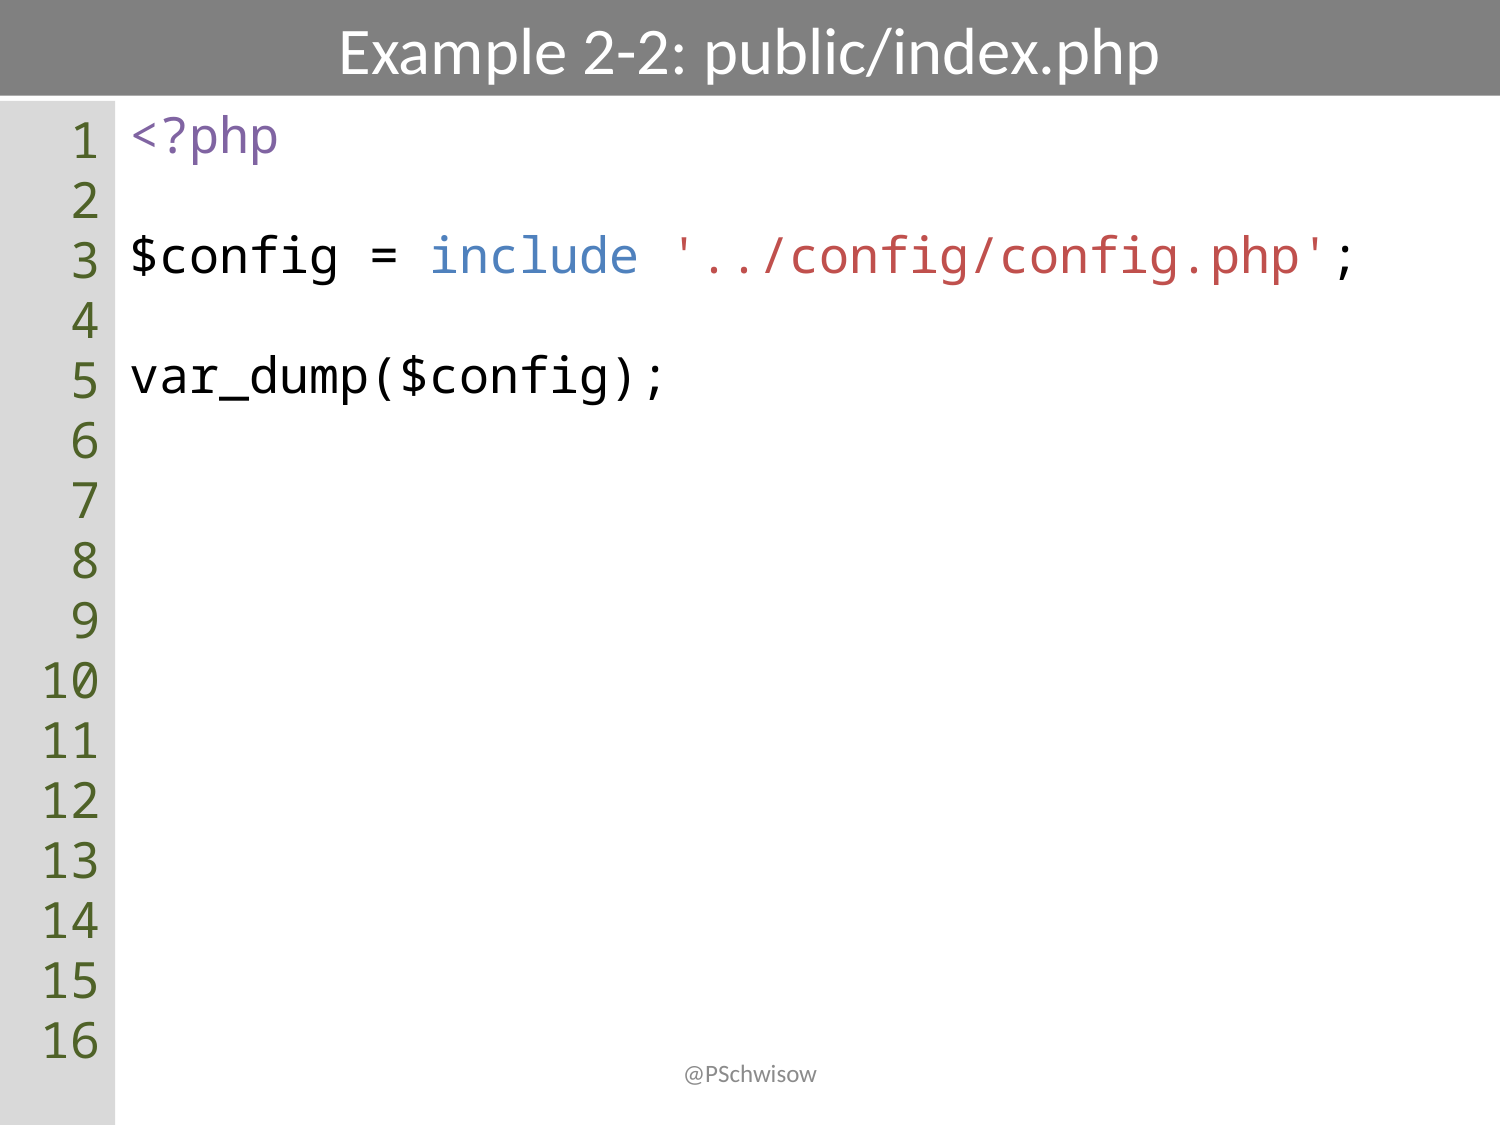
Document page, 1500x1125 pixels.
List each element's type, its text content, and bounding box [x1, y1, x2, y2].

title Example 2-2: public/index.php [0, 0, 1500, 98]
text_box 1 2 3 4 5 6 7 8 9 10 11 12 13 14 15 16 [0, 100, 116, 1125]
text_box <?php $config = include '../config/config.php'; var_dump($config); [115, 98, 1500, 411]
footer @PSchwisow [512, 1042, 988, 1103]
